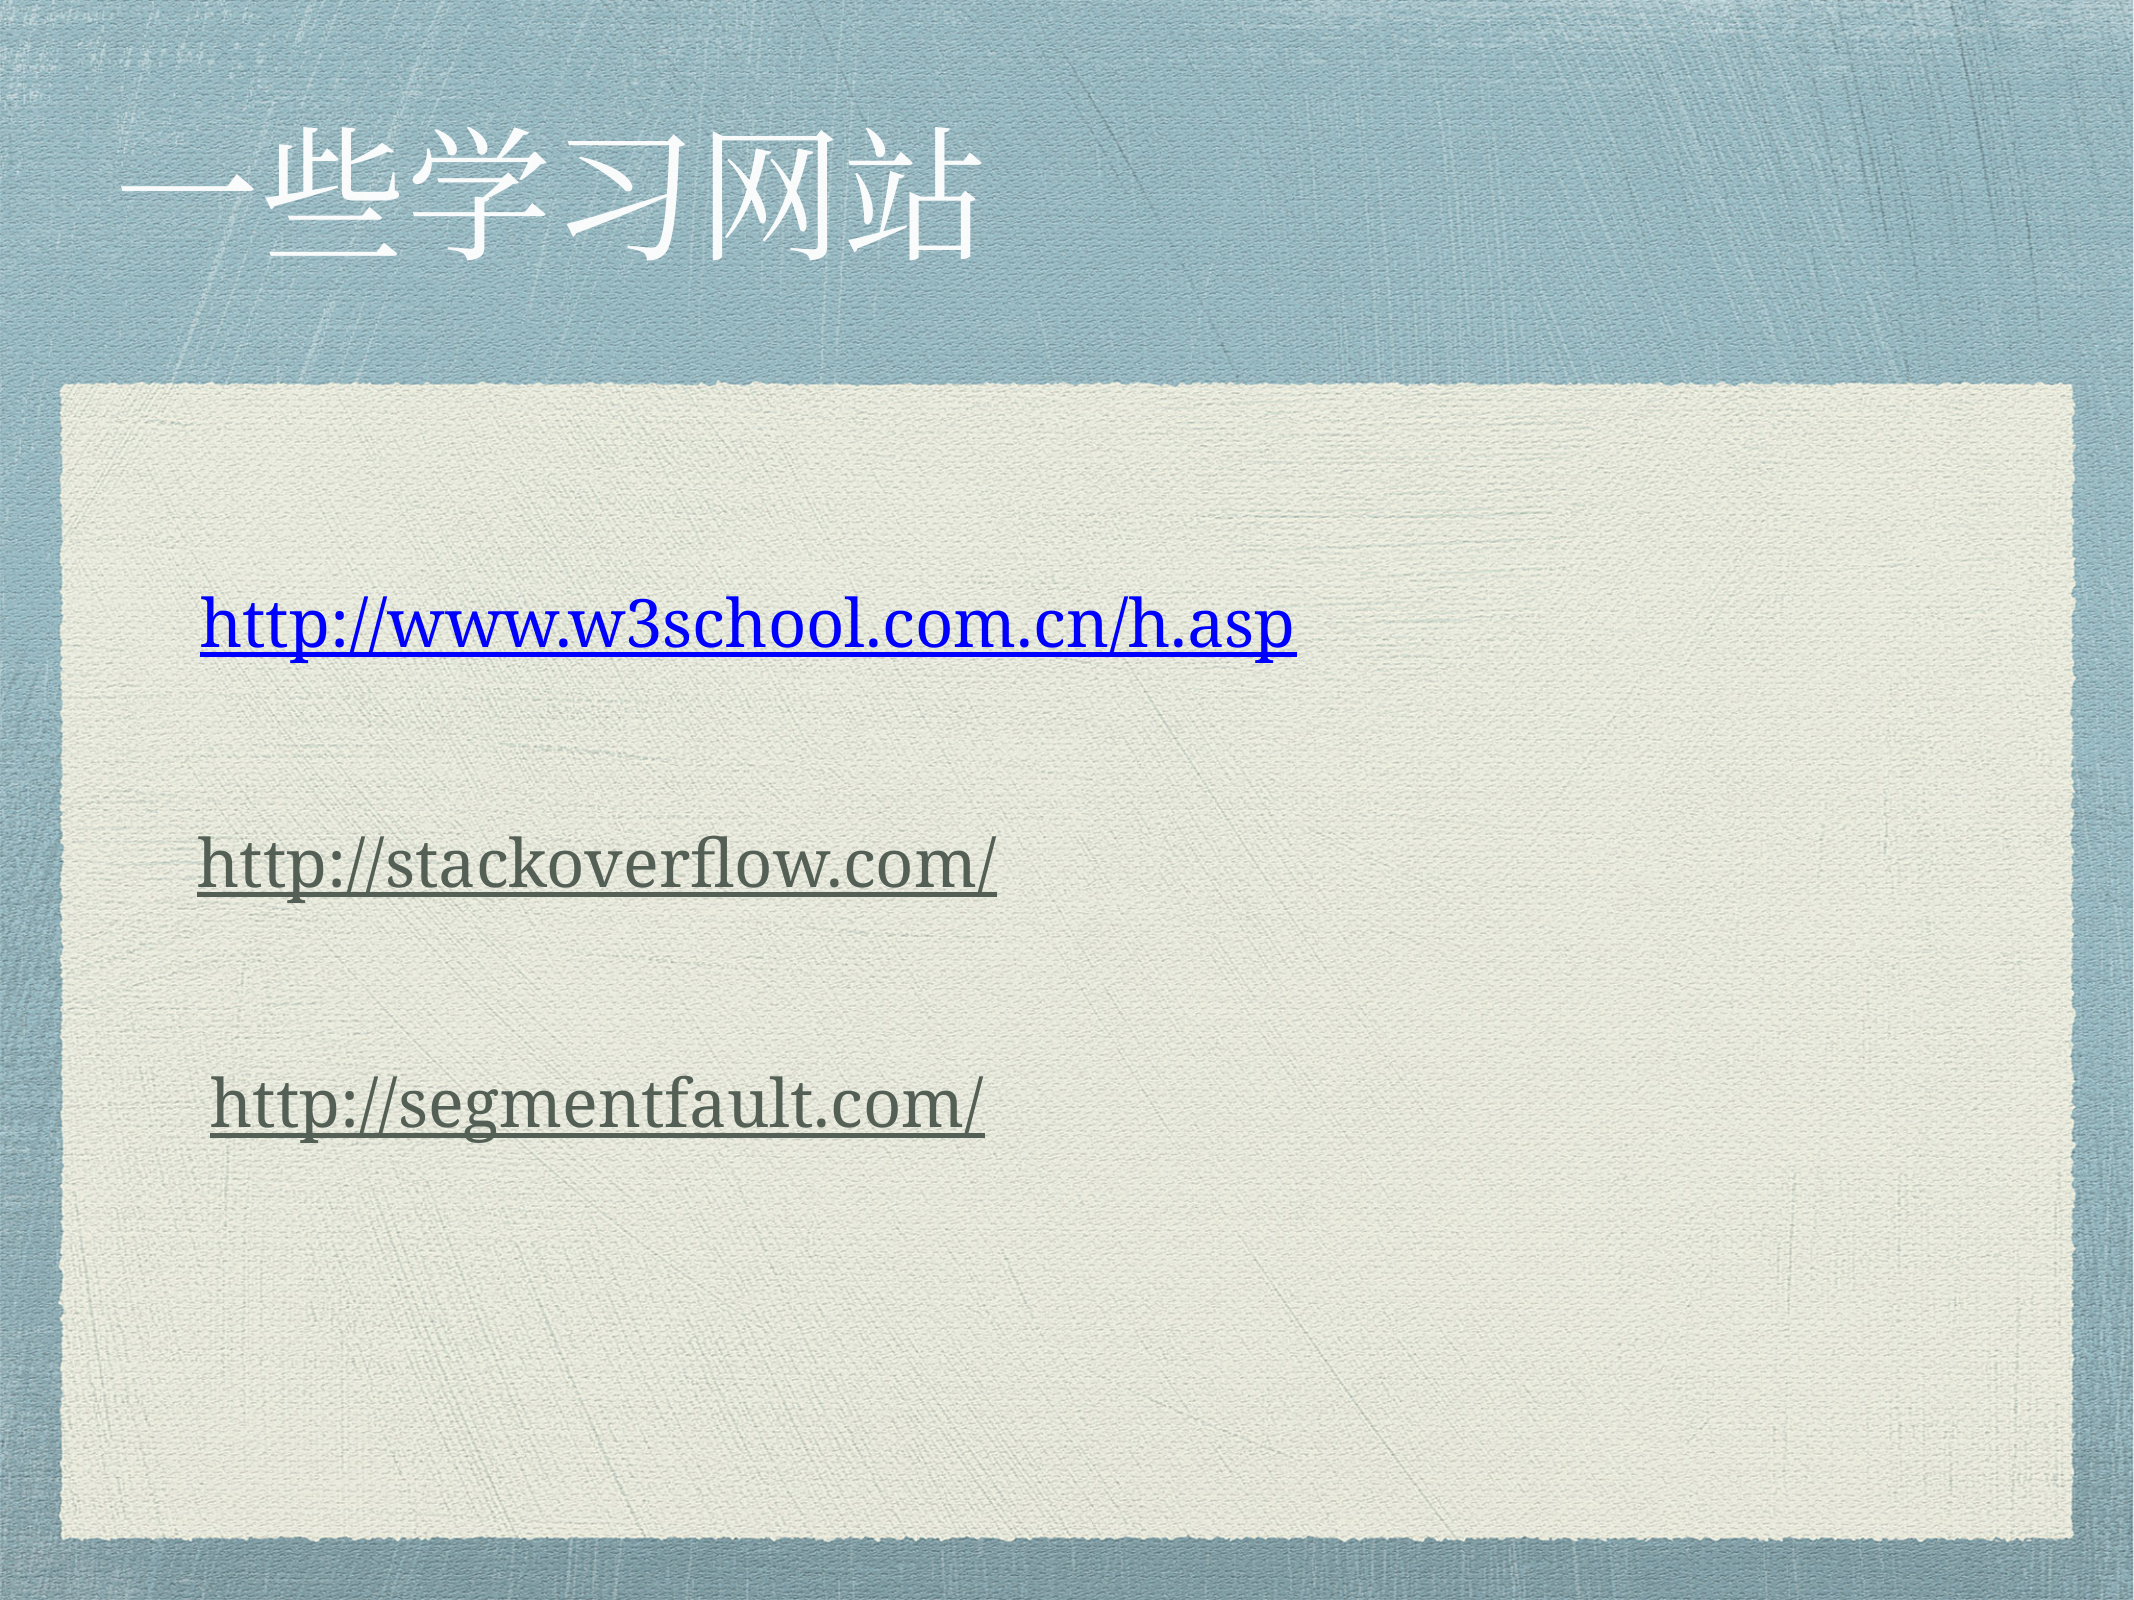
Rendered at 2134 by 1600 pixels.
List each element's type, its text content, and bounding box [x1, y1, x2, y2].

text_box http://stackoverflow.com/ [189, 812, 1023, 920]
title 一些学习网站 [105, 24, 2028, 359]
picture [0, 0, 2134, 1600]
text_box http://www.w3school.com.cn/h.asp [191, 572, 1306, 680]
text_box http://segmentfault.com/ [201, 1053, 1011, 1161]
